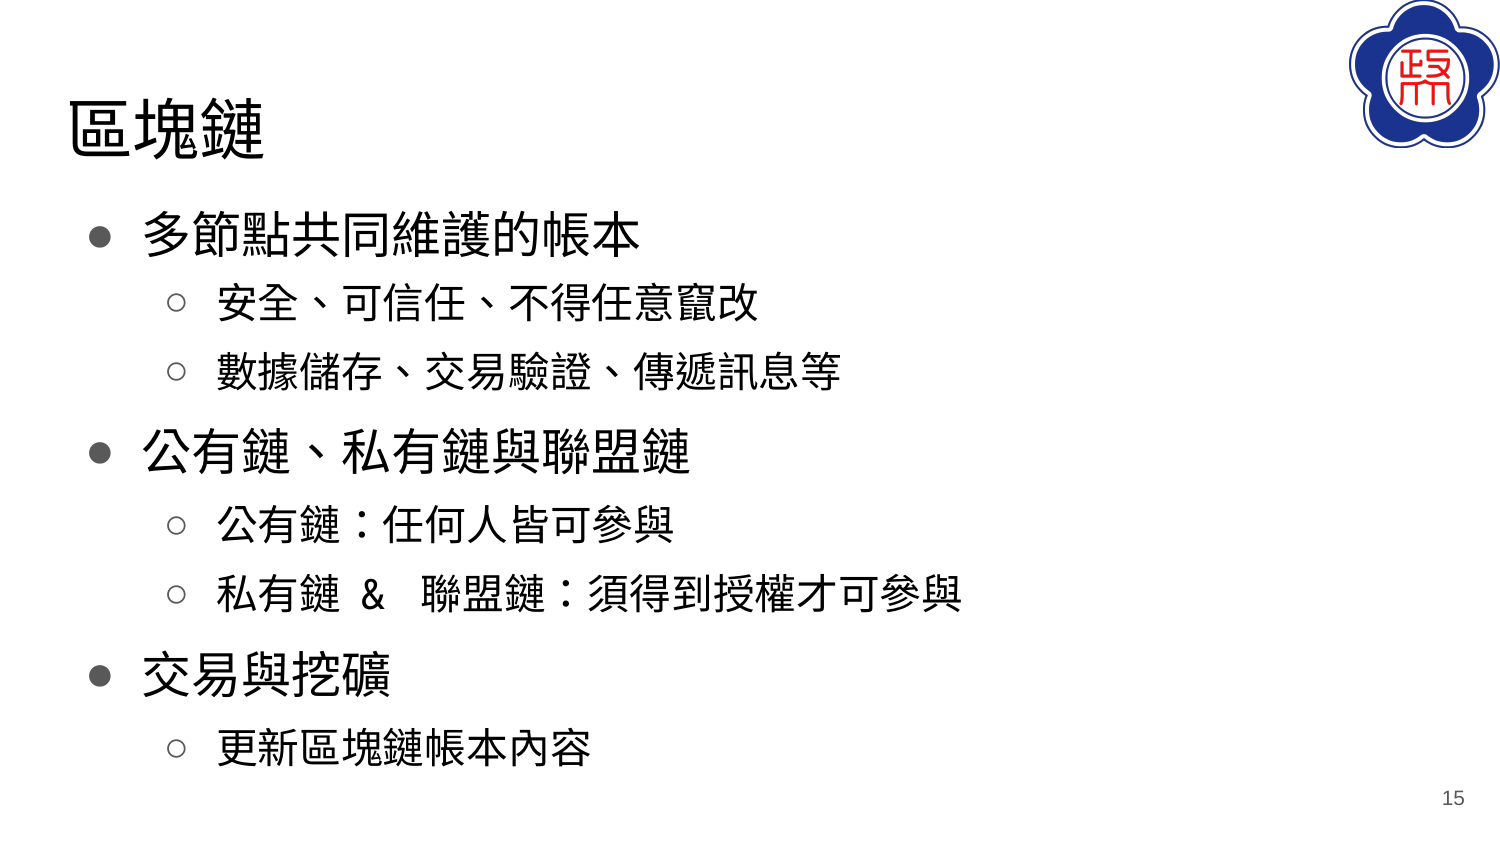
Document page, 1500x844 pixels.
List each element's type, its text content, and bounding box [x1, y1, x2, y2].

title 區塊鏈 [51, 72, 1449, 167]
list 多節點共同維護的帳本 安全、可信任、不得任意竄改 數據儲存、交易驗證、傳遞訊息等 公有鏈、私有鏈與聯盟鏈 公有鏈：任何人皆可參與 私有鏈 & 聯盟鏈：須得到授權才可參與 交易與挖礦 更新區塊鏈帳本內容 [51, 189, 1449, 844]
slide_number 15 [1389, 764, 1480, 830]
picture [1349, 0, 1500, 148]
